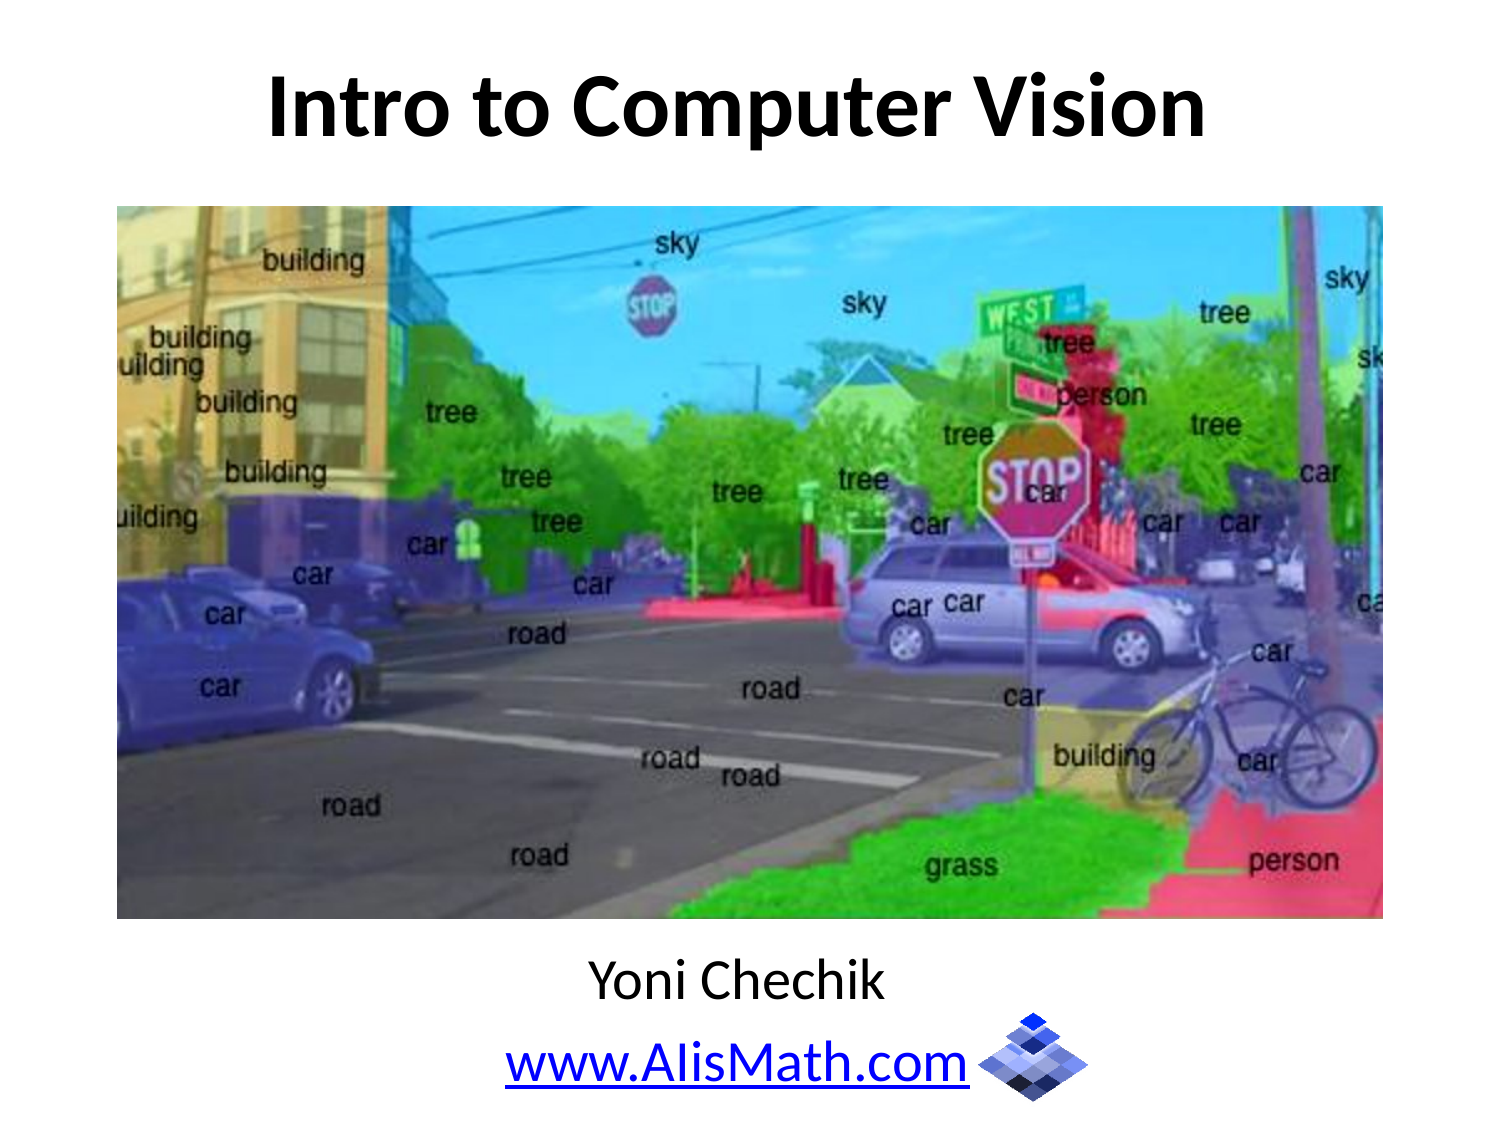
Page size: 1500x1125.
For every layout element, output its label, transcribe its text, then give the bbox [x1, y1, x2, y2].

text_box Yoni Chechik www.AIisMath.com [37, 934, 1438, 1125]
title Intro to Computer Vision [99, 0, 1375, 200]
picture [974, 999, 1090, 1115]
picture [116, 206, 1384, 919]
